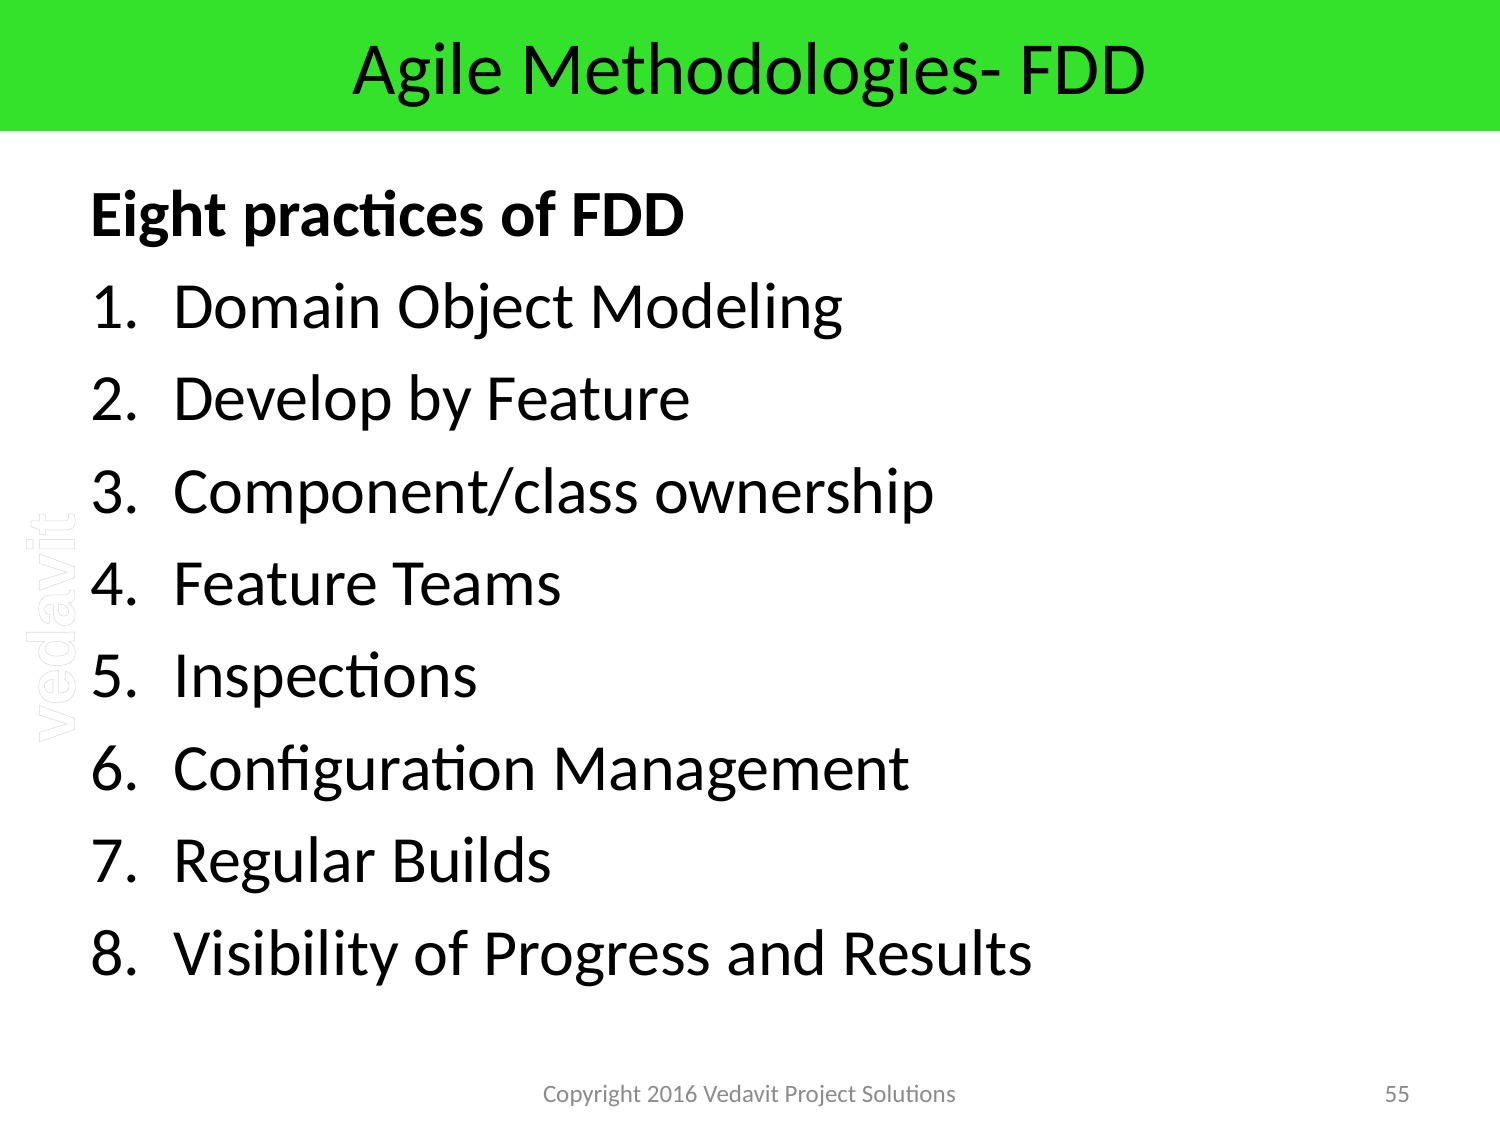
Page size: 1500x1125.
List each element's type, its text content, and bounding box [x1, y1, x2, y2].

slide_number 55 [1074, 1062, 1425, 1123]
footer Copyright 2016 Vedavit Project Solutions [512, 1062, 988, 1123]
title Agile Methodologies- FDD [0, 0, 1500, 131]
list Eight practices of FDD Domain Object Modeling Develop by Feature Component/class ownership Feature Teams Inspections Configuration Management Regular Builds Visibility of Progress and Results [75, 162, 1425, 1000]
